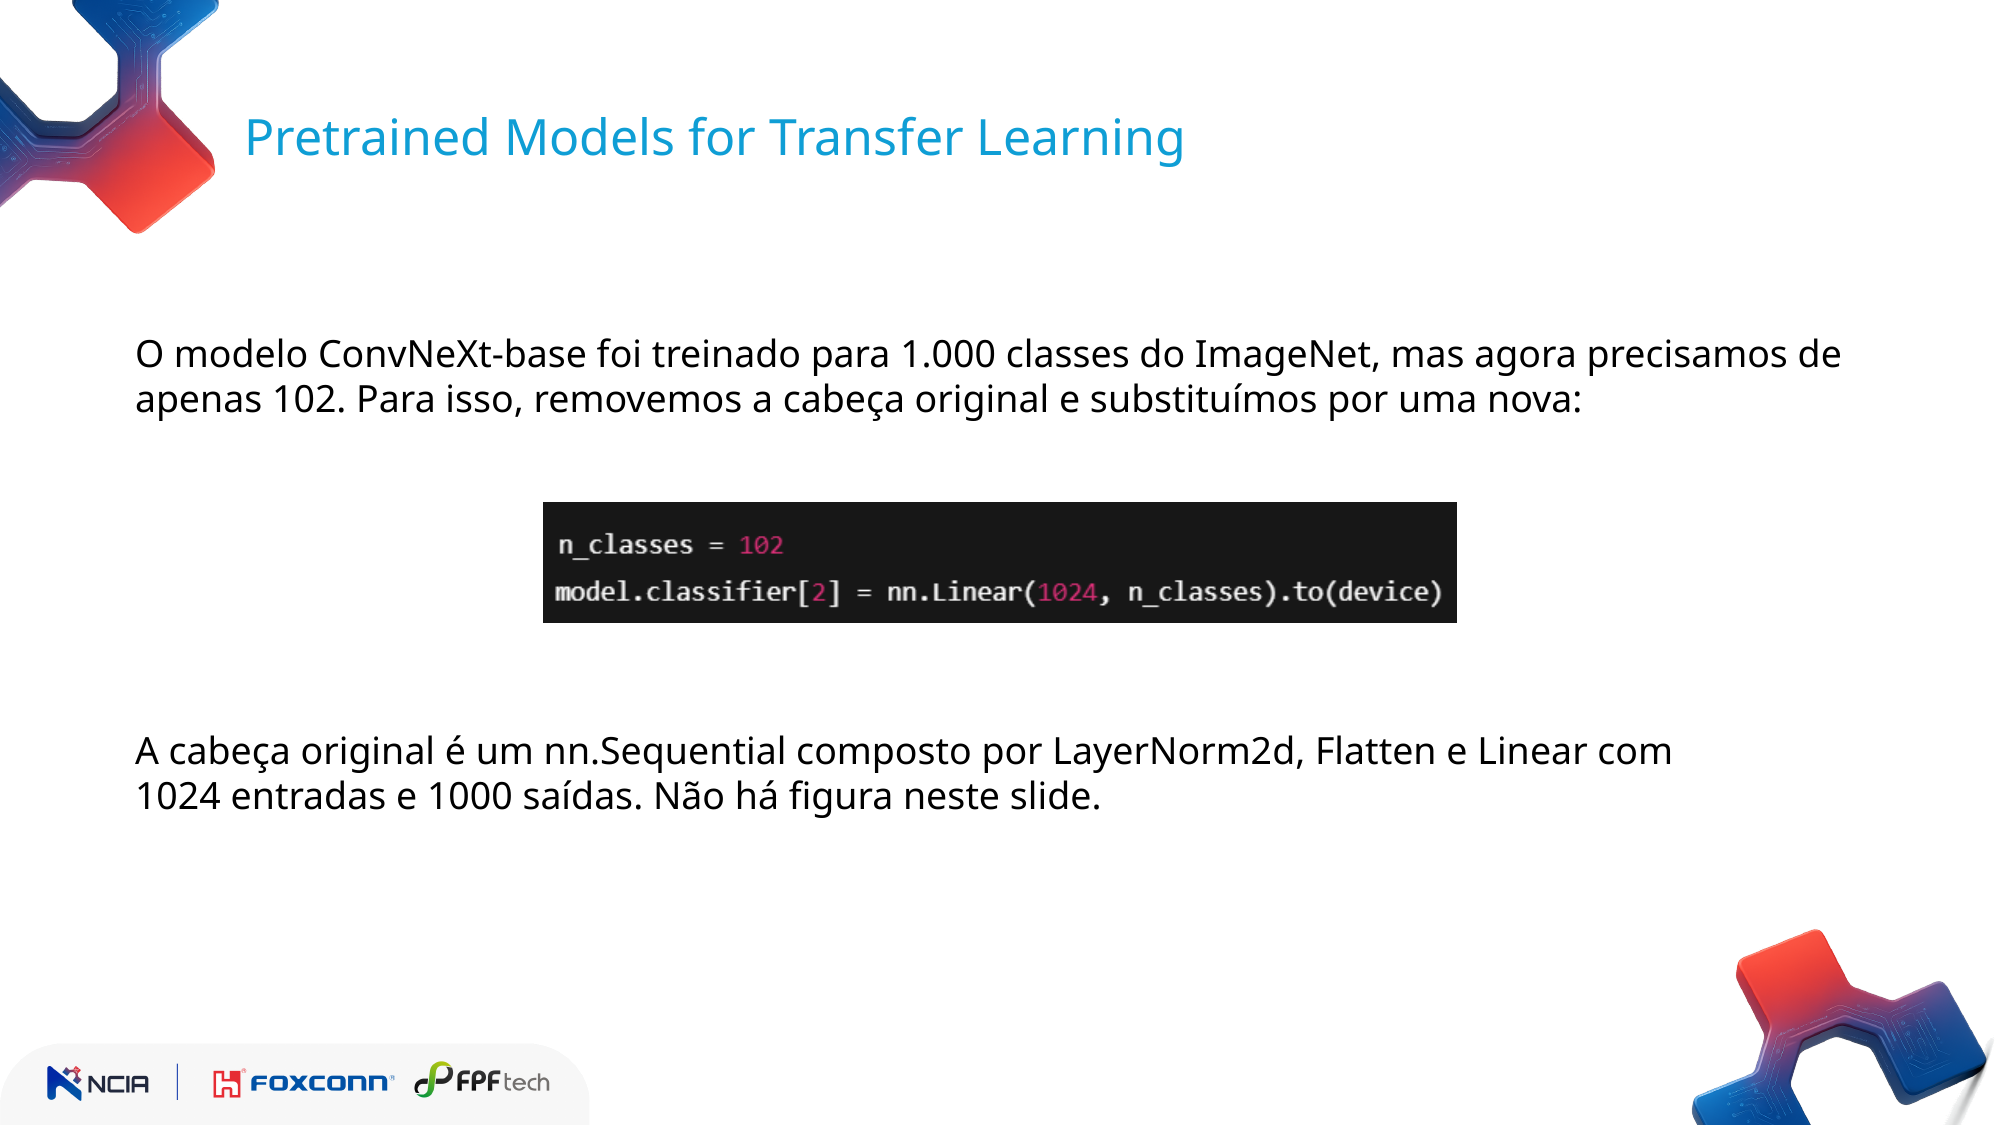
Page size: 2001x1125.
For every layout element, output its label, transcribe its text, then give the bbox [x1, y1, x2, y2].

picture [1667, 911, 2001, 1125]
picture [0, 991, 590, 1125]
text_box A cabeça original é um nn.Sequential composto por LayerNorm2d, Flatten e Linear com 1024 entradas e 1000 saídas. Não há figura neste slide. [120, 719, 1731, 825]
text_box Pretrained Models for Transfer Learning [229, 98, 1280, 173]
picture [543, 501, 1457, 624]
picture [0, 0, 250, 246]
text_box O modelo ConvNeXt-base foi treinado para 1.000 classes do ImageNet, mas agora precisamos de apenas 102. Para isso, removemos a cabeça original e substituímos por uma nova: [120, 322, 1928, 428]
